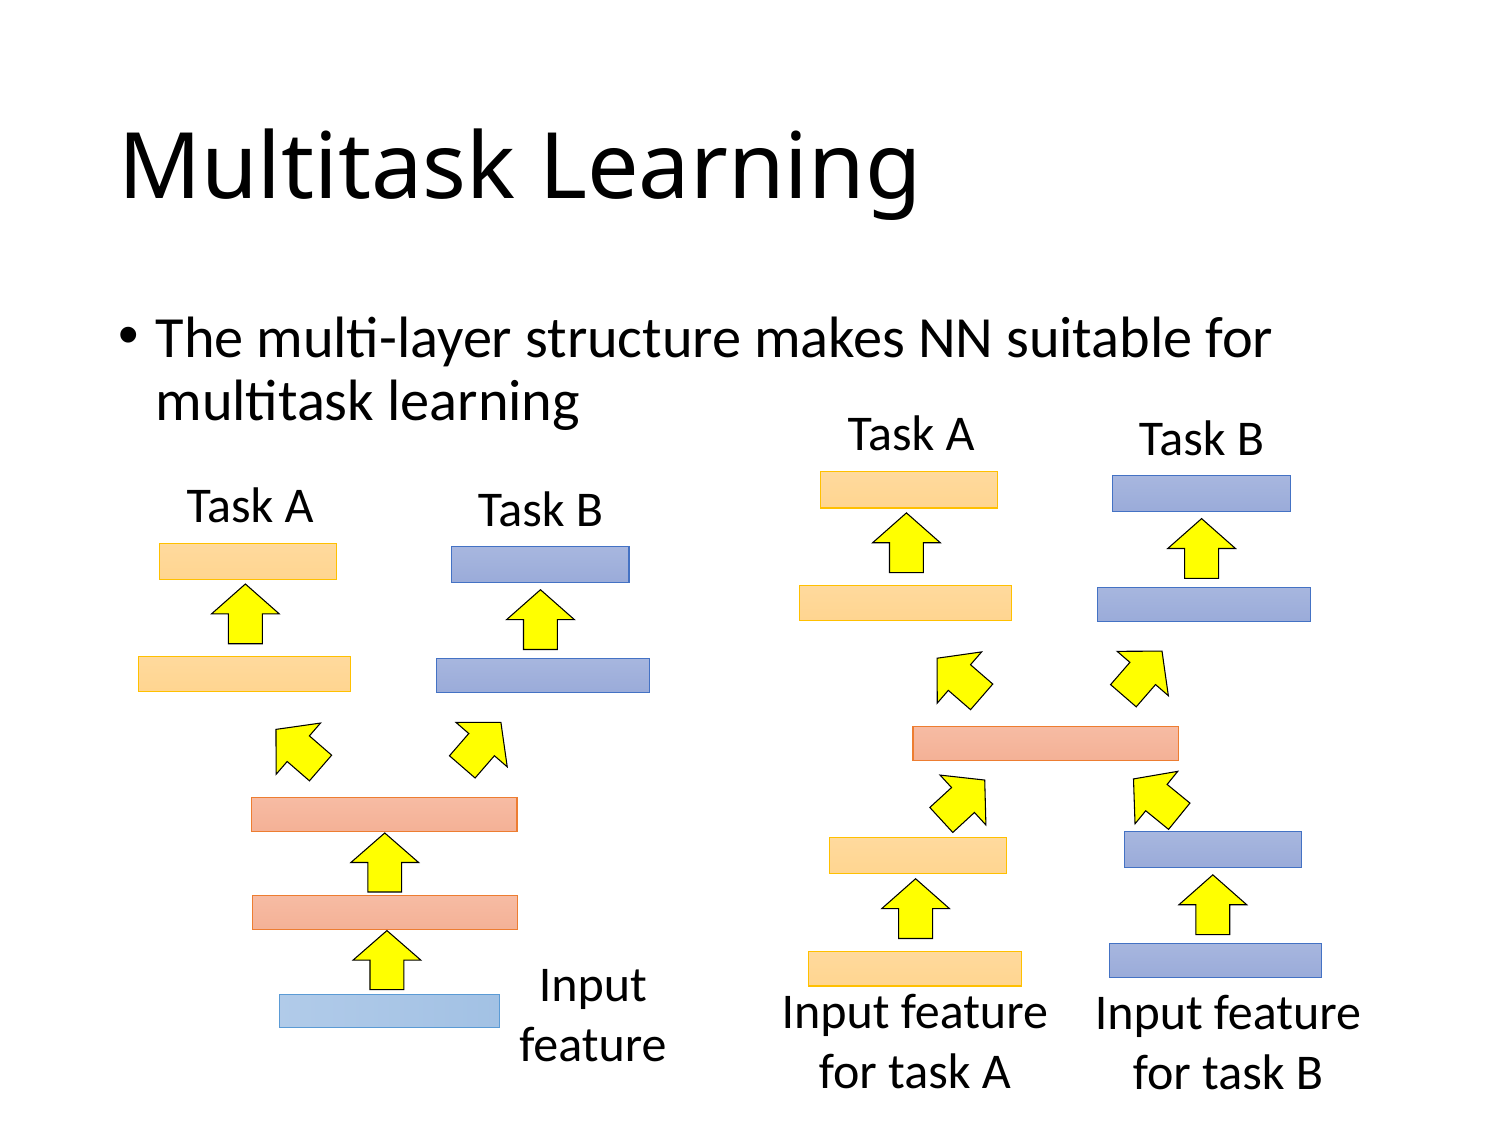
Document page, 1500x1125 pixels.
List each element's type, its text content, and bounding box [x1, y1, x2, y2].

text_box [505, 589, 576, 651]
text_box [871, 512, 942, 574]
text_box [451, 546, 630, 583]
text_box [799, 585, 1012, 621]
text_box [912, 726, 1179, 761]
text_box [210, 583, 281, 645]
text_box [1177, 874, 1249, 936]
text_box [436, 658, 650, 693]
text_box Task A [776, 393, 1046, 469]
text_box [1166, 517, 1237, 579]
text_box [880, 878, 951, 940]
text_box [820, 471, 998, 509]
list The multi-layer structure makes NN suitable for multitask learning [103, 299, 1397, 1014]
text_box Task B [1067, 397, 1336, 473]
text_box [1109, 943, 1322, 972]
text_box [251, 797, 518, 832]
text_box [1112, 475, 1291, 512]
text_box [252, 895, 518, 930]
text_box [279, 994, 458, 1028]
text_box [351, 929, 423, 991]
text_box [808, 951, 1022, 970]
text_box Input feature for task A [752, 970, 1078, 1106]
text_box [829, 837, 1007, 874]
text_box Task A [115, 464, 385, 540]
text_box [159, 543, 337, 580]
text_box [275, 722, 333, 782]
text_box [936, 651, 994, 711]
text_box [448, 721, 508, 779]
text_box [349, 832, 421, 893]
text_box [1124, 831, 1302, 868]
text_box [929, 774, 987, 834]
text_box Input feature [458, 944, 728, 1079]
text_box [1109, 650, 1170, 708]
text_box Input feature for task B [1065, 972, 1391, 1108]
text_box [138, 656, 351, 692]
text_box [1132, 770, 1191, 831]
text_box [1097, 587, 1311, 622]
text_box Task B [406, 469, 675, 544]
title Multitask Learning [103, 59, 1397, 278]
